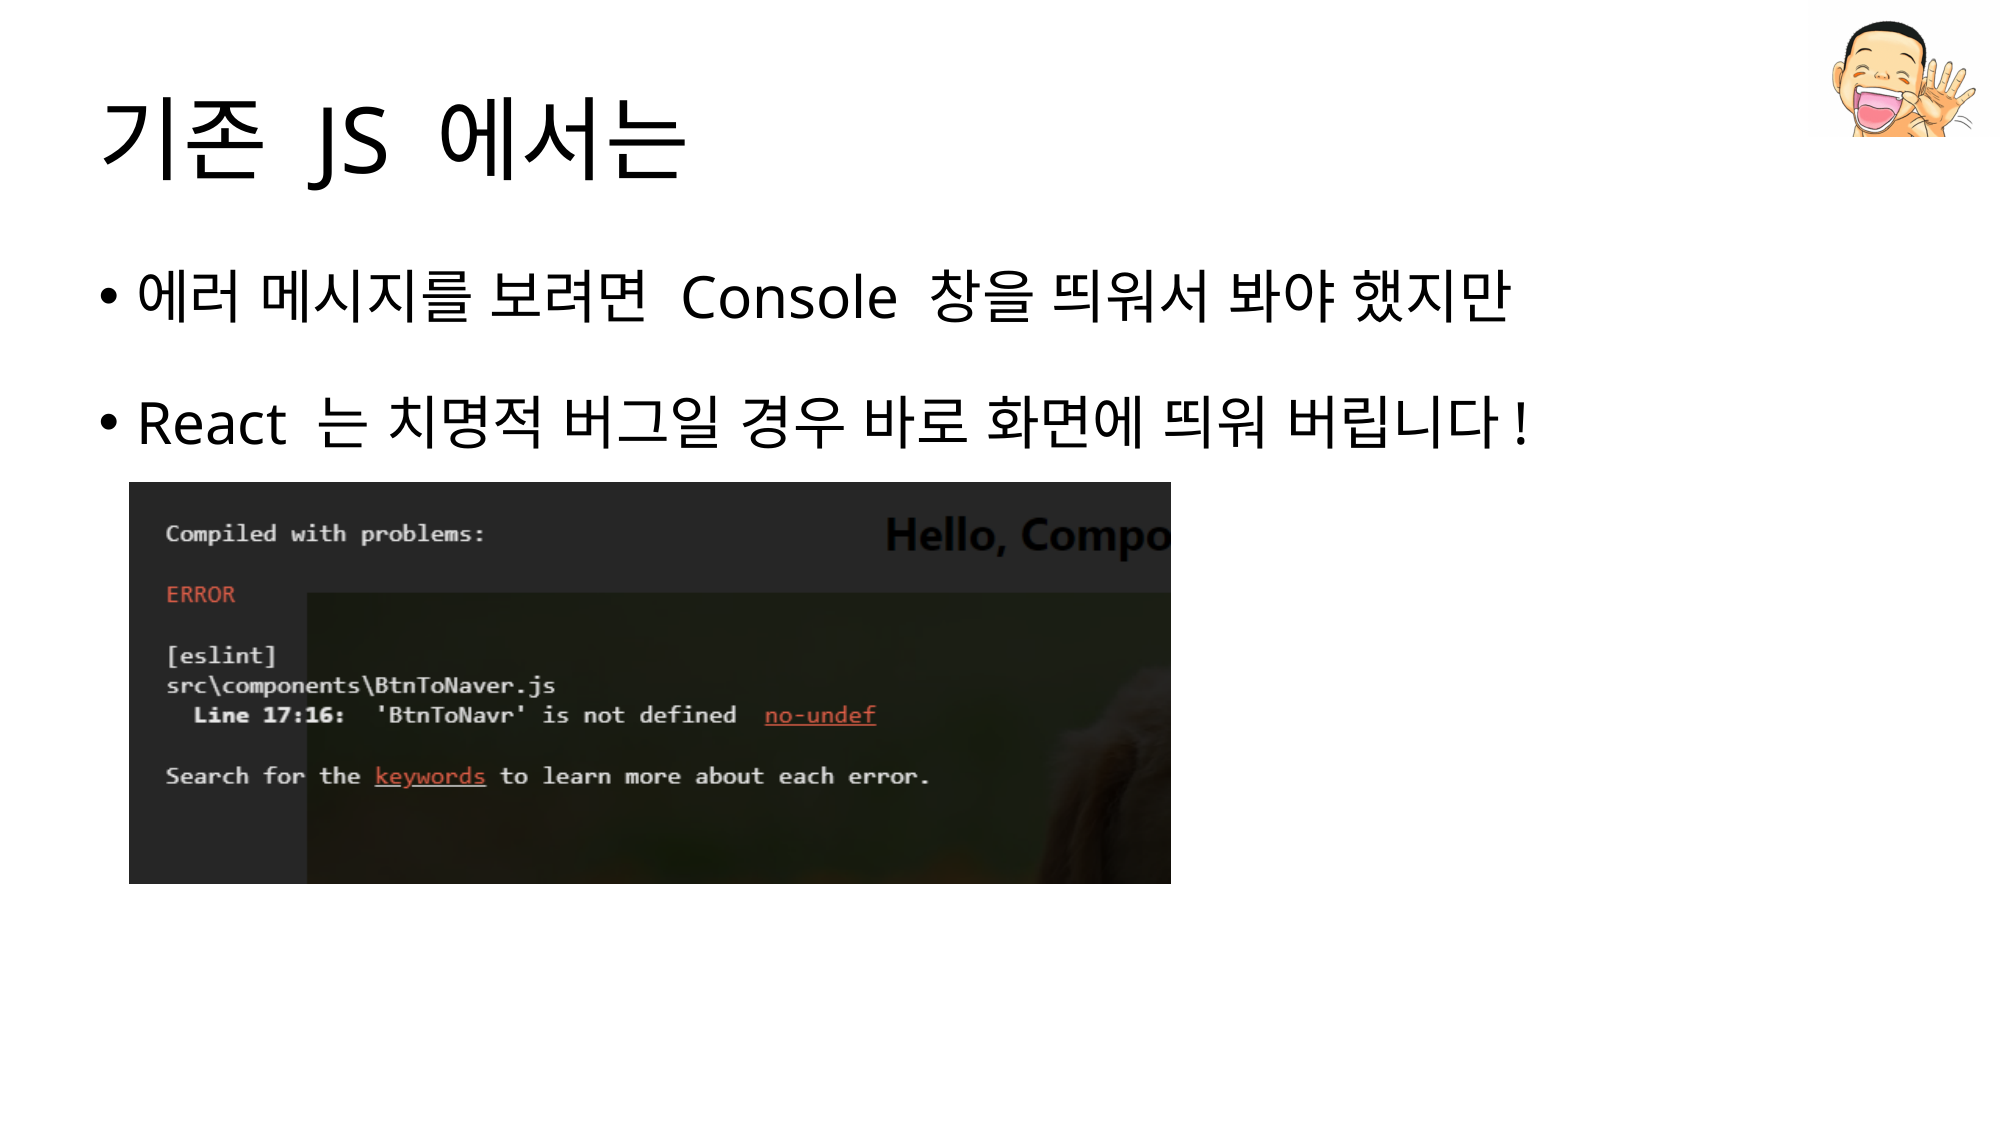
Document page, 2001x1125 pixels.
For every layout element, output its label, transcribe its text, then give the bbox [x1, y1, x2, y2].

title 기존 JS 에서는 [83, 0, 1931, 217]
picture [1931, 0, 2000, 137]
list 에러 메시지를 보려면 Console 창을 띄워서 봐야 했지만 React 는 치명적 버그일 경우 바로 화면에 띄워 버립니다! [83, 217, 1931, 1125]
picture [129, 482, 1171, 884]
